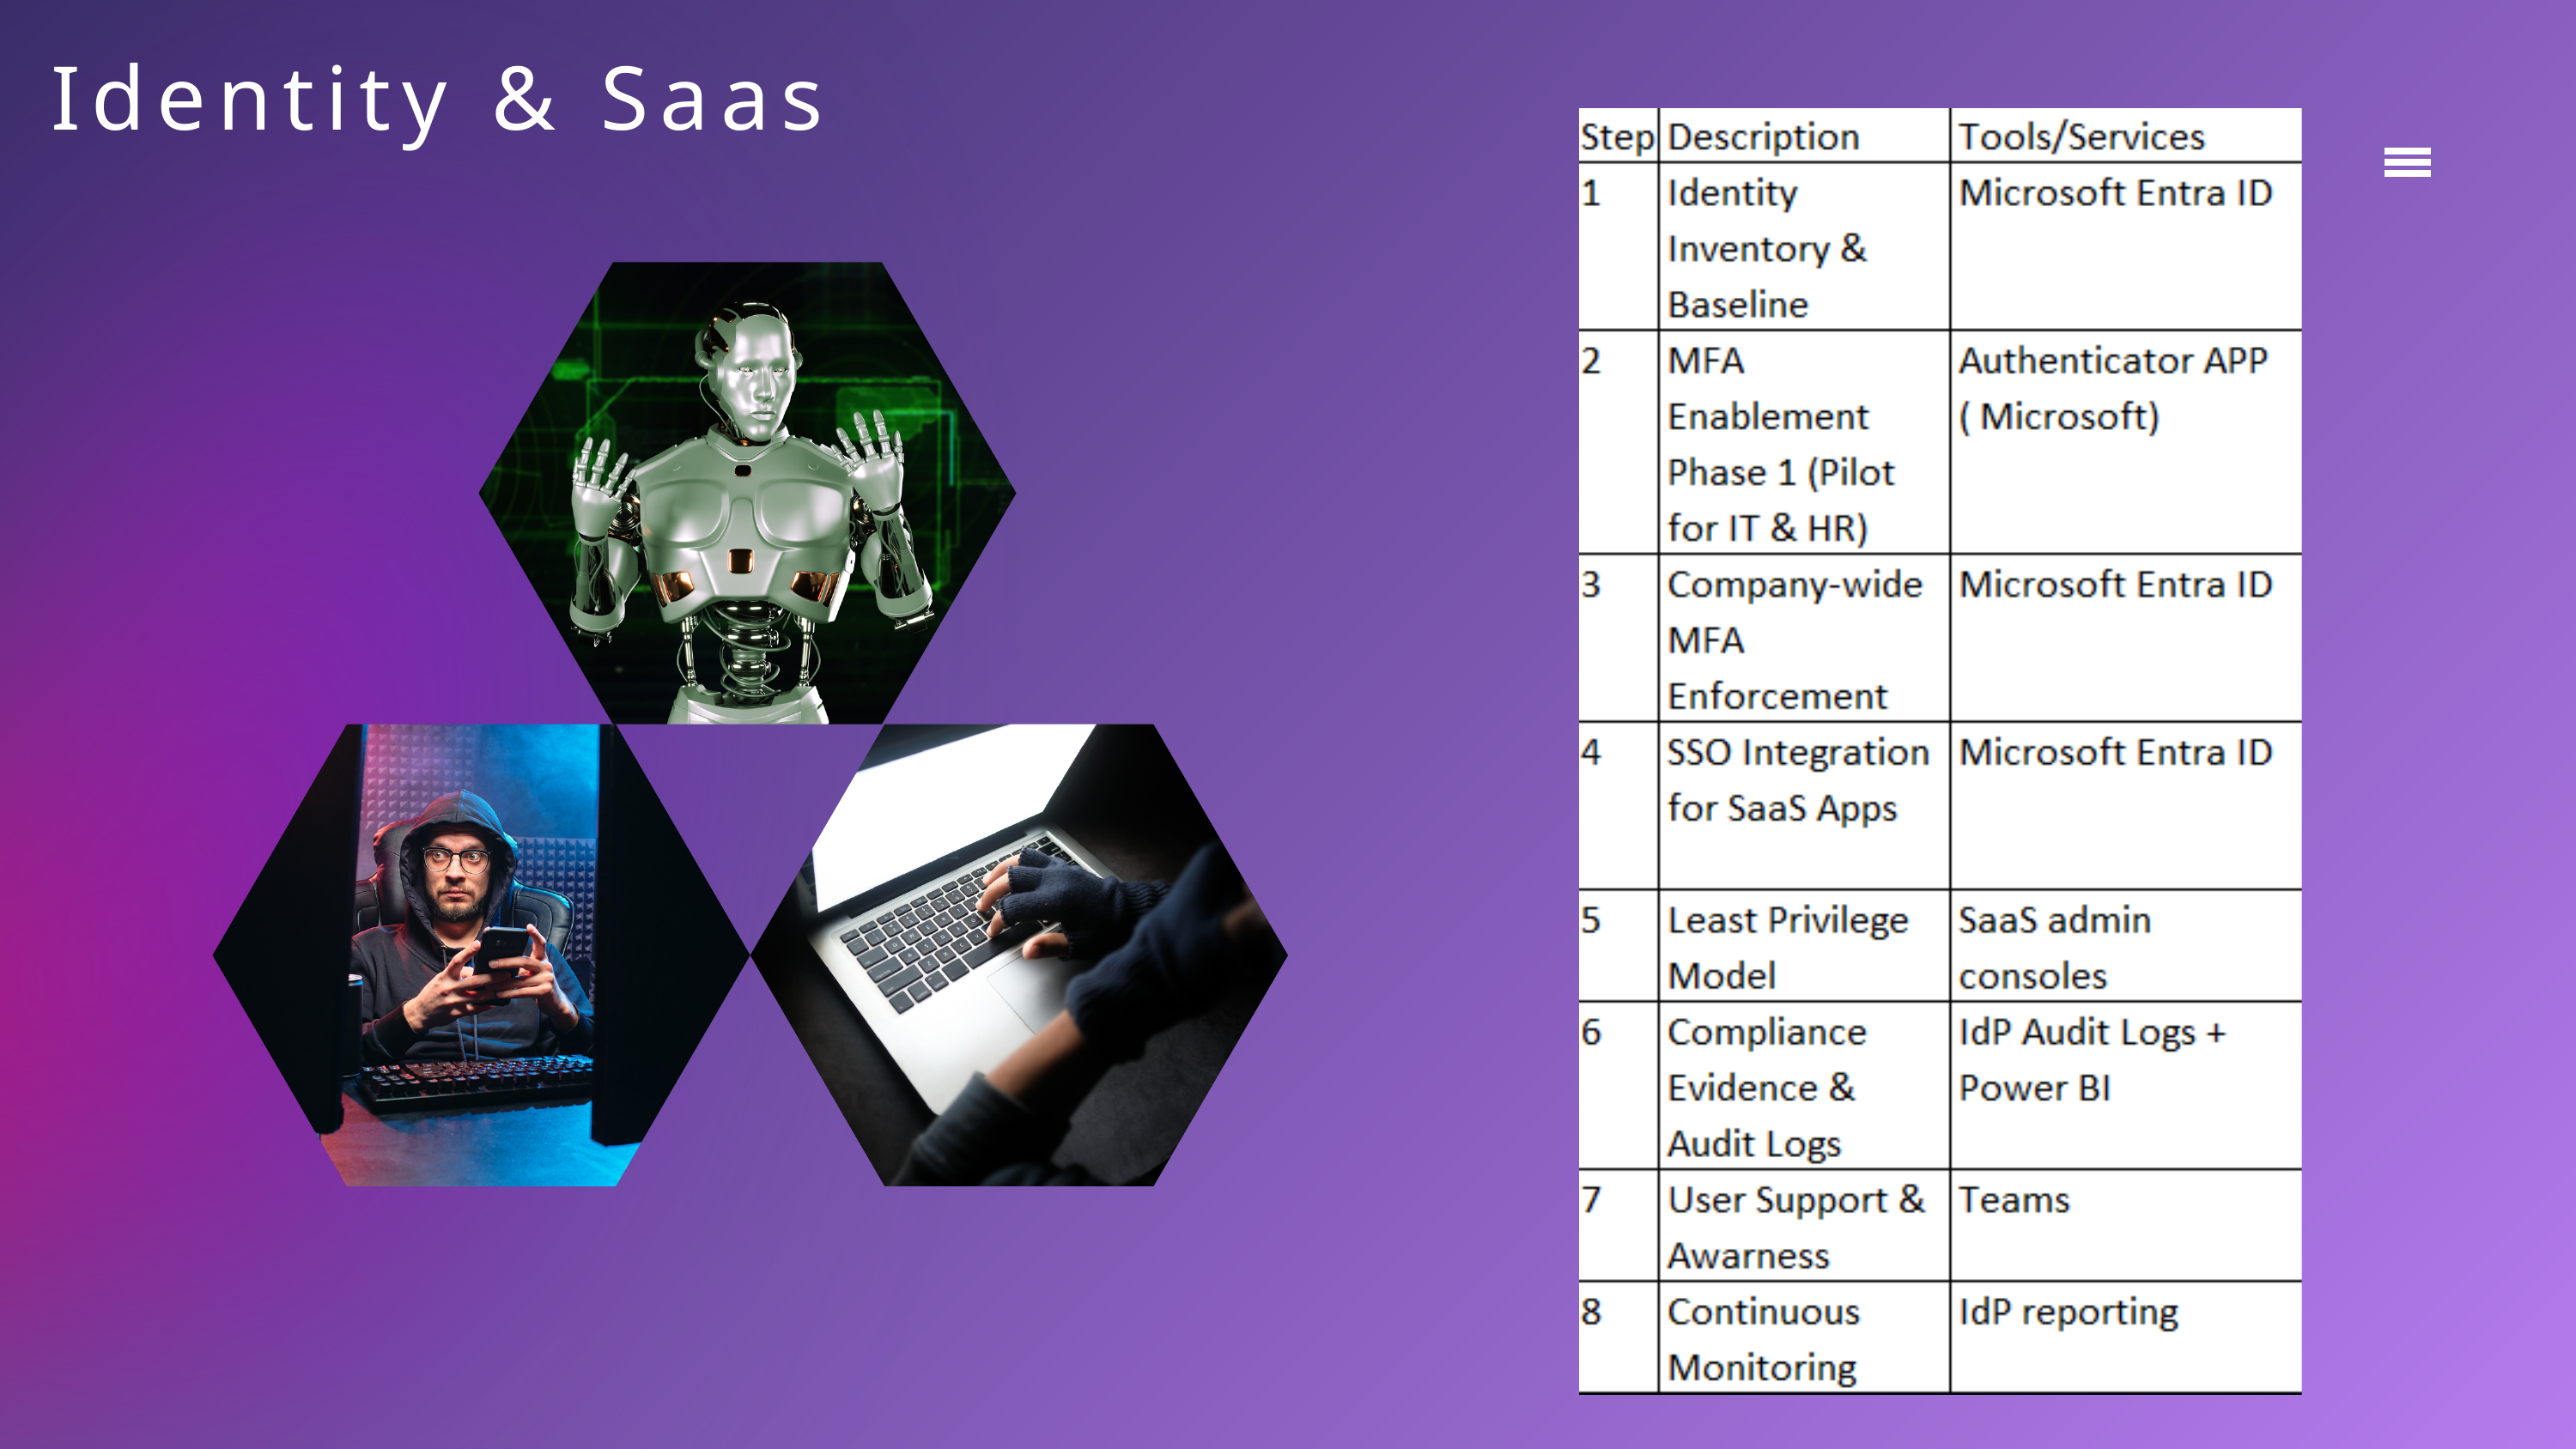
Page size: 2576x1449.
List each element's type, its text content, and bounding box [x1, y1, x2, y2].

text_box [1579, 108, 2302, 1396]
text_box [0, 0, 1017, 1449]
text_box Identity & Saas [51, 52, 1358, 148]
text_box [212, 724, 745, 1187]
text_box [2384, 148, 2432, 177]
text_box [750, 724, 1289, 1187]
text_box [478, 262, 1017, 724]
